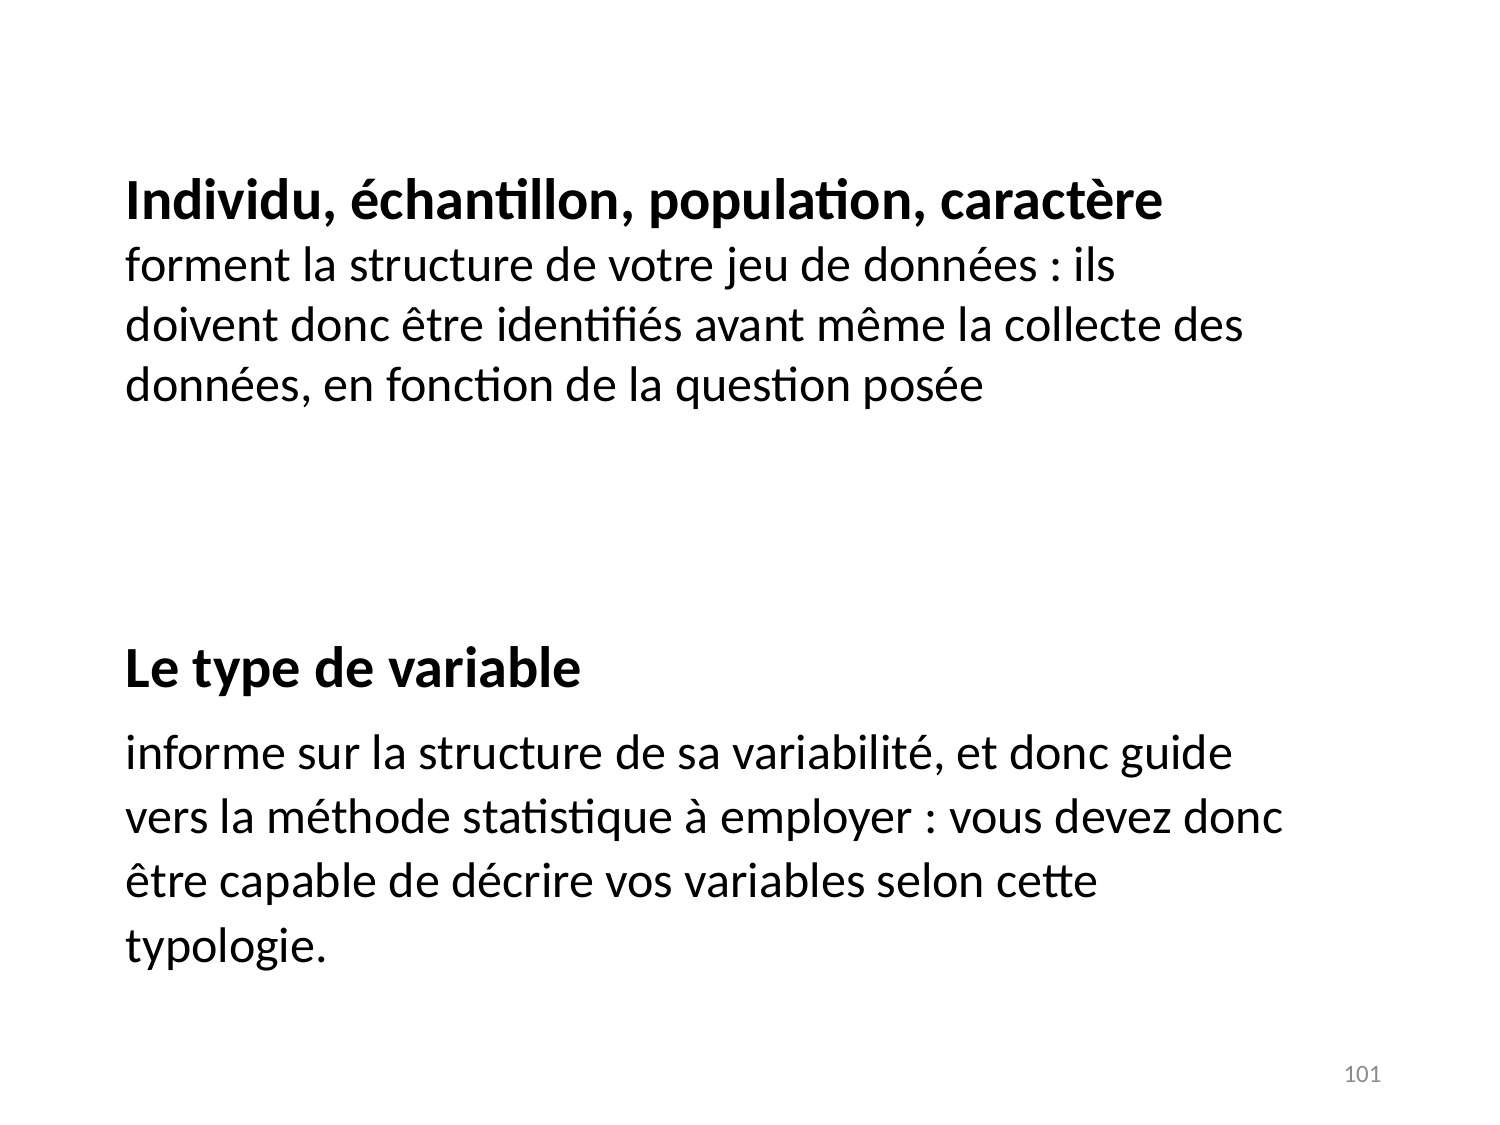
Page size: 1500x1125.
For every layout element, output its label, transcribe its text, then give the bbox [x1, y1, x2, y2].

text_box Individu, échantillon, population, caractère forment la structure de votre jeu de données : ils doivent donc être identifiés avant même la collecte des données, en fonction de la question posée [111, 153, 1271, 419]
text_box Le type de variable informe sur la structure de sa variabilité, et donc guide vers la méthode statistique à employer : vous devez donc être capable de décrire vos variables selon cette typologie. [111, 616, 1324, 980]
slide_number 101 [1059, 1042, 1397, 1103]
